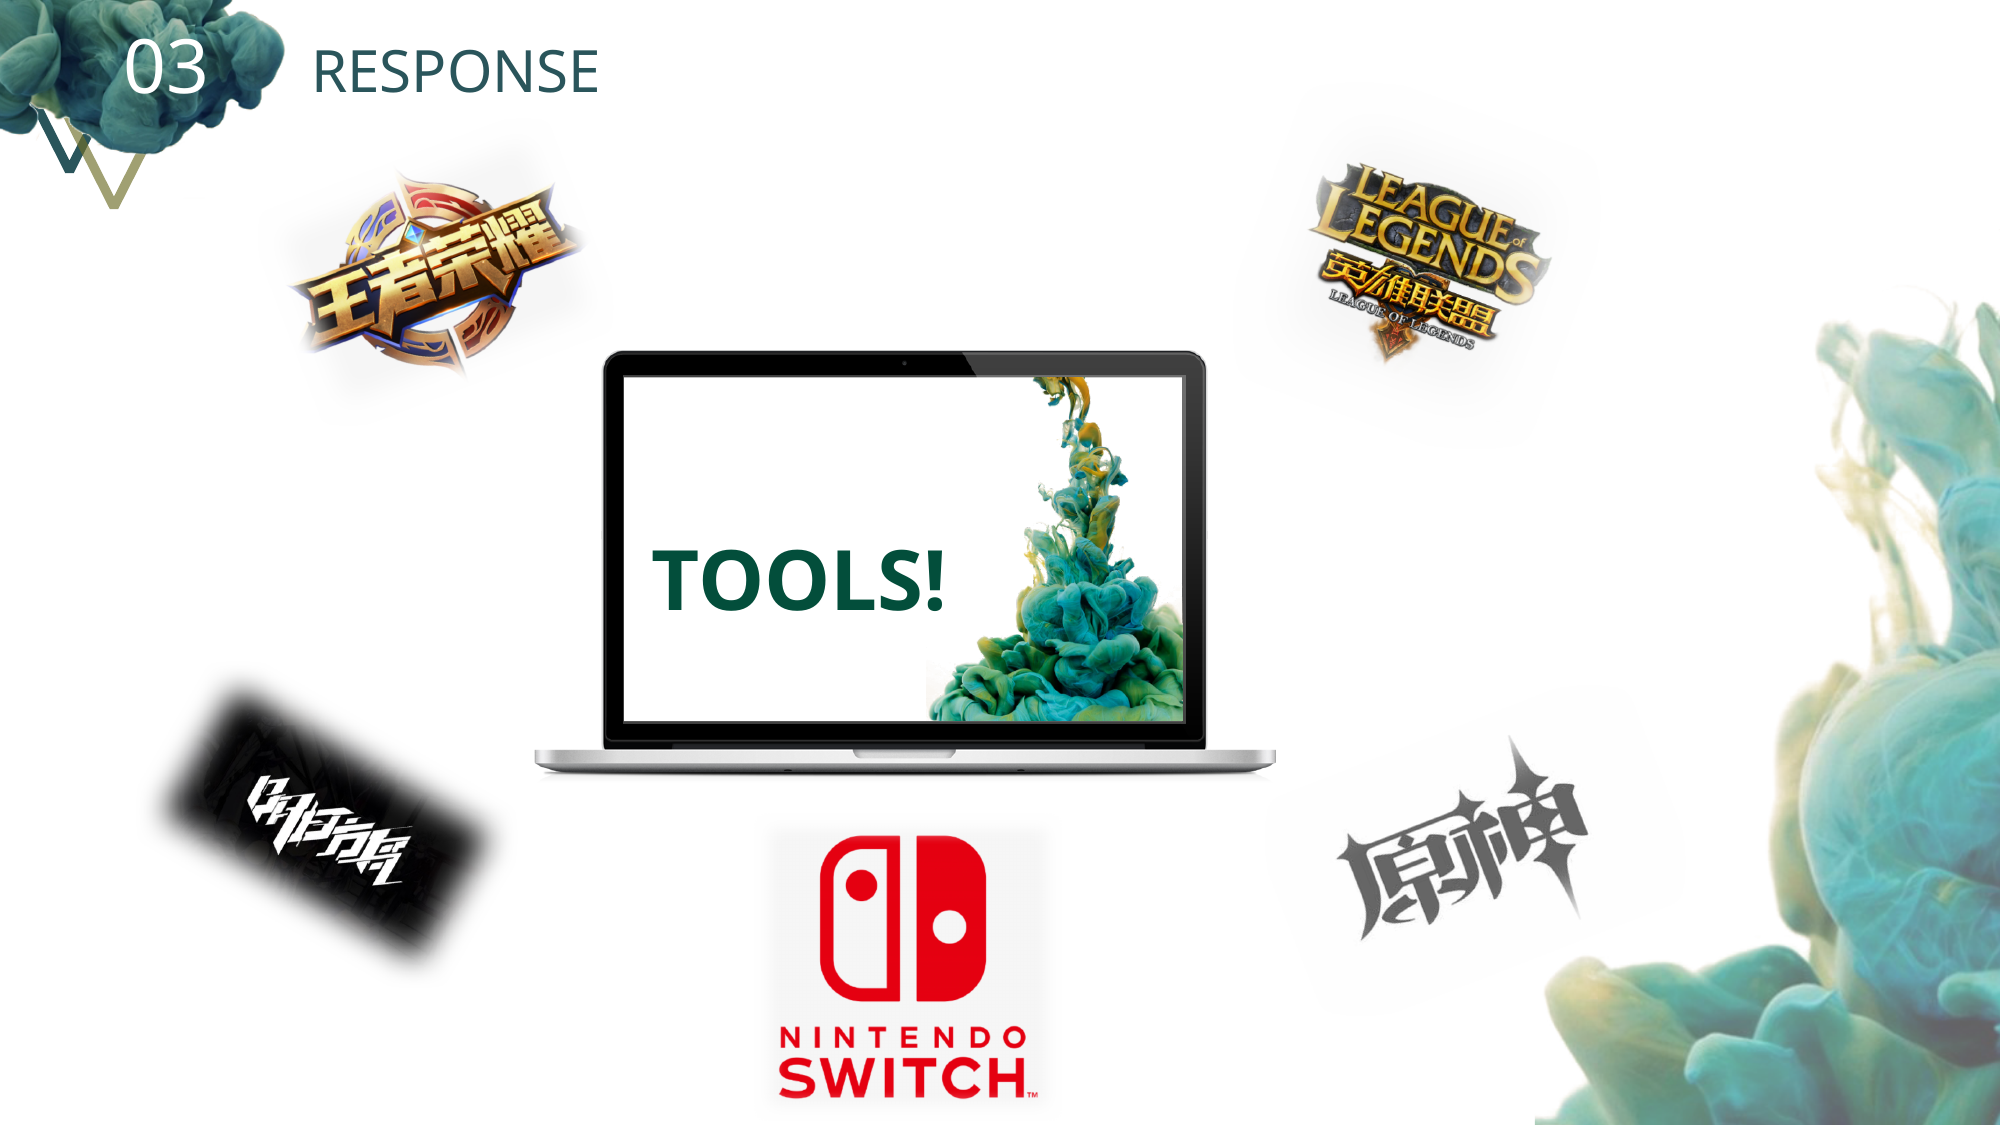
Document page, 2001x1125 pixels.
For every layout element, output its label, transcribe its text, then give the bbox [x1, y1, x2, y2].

text_box RESPONSE [296, 26, 1094, 112]
picture [753, 812, 1063, 1122]
picture [1239, 88, 2000, 1125]
picture [136, 707, 518, 941]
picture [271, 148, 599, 395]
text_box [515, 321, 1299, 804]
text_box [0, 0, 296, 207]
